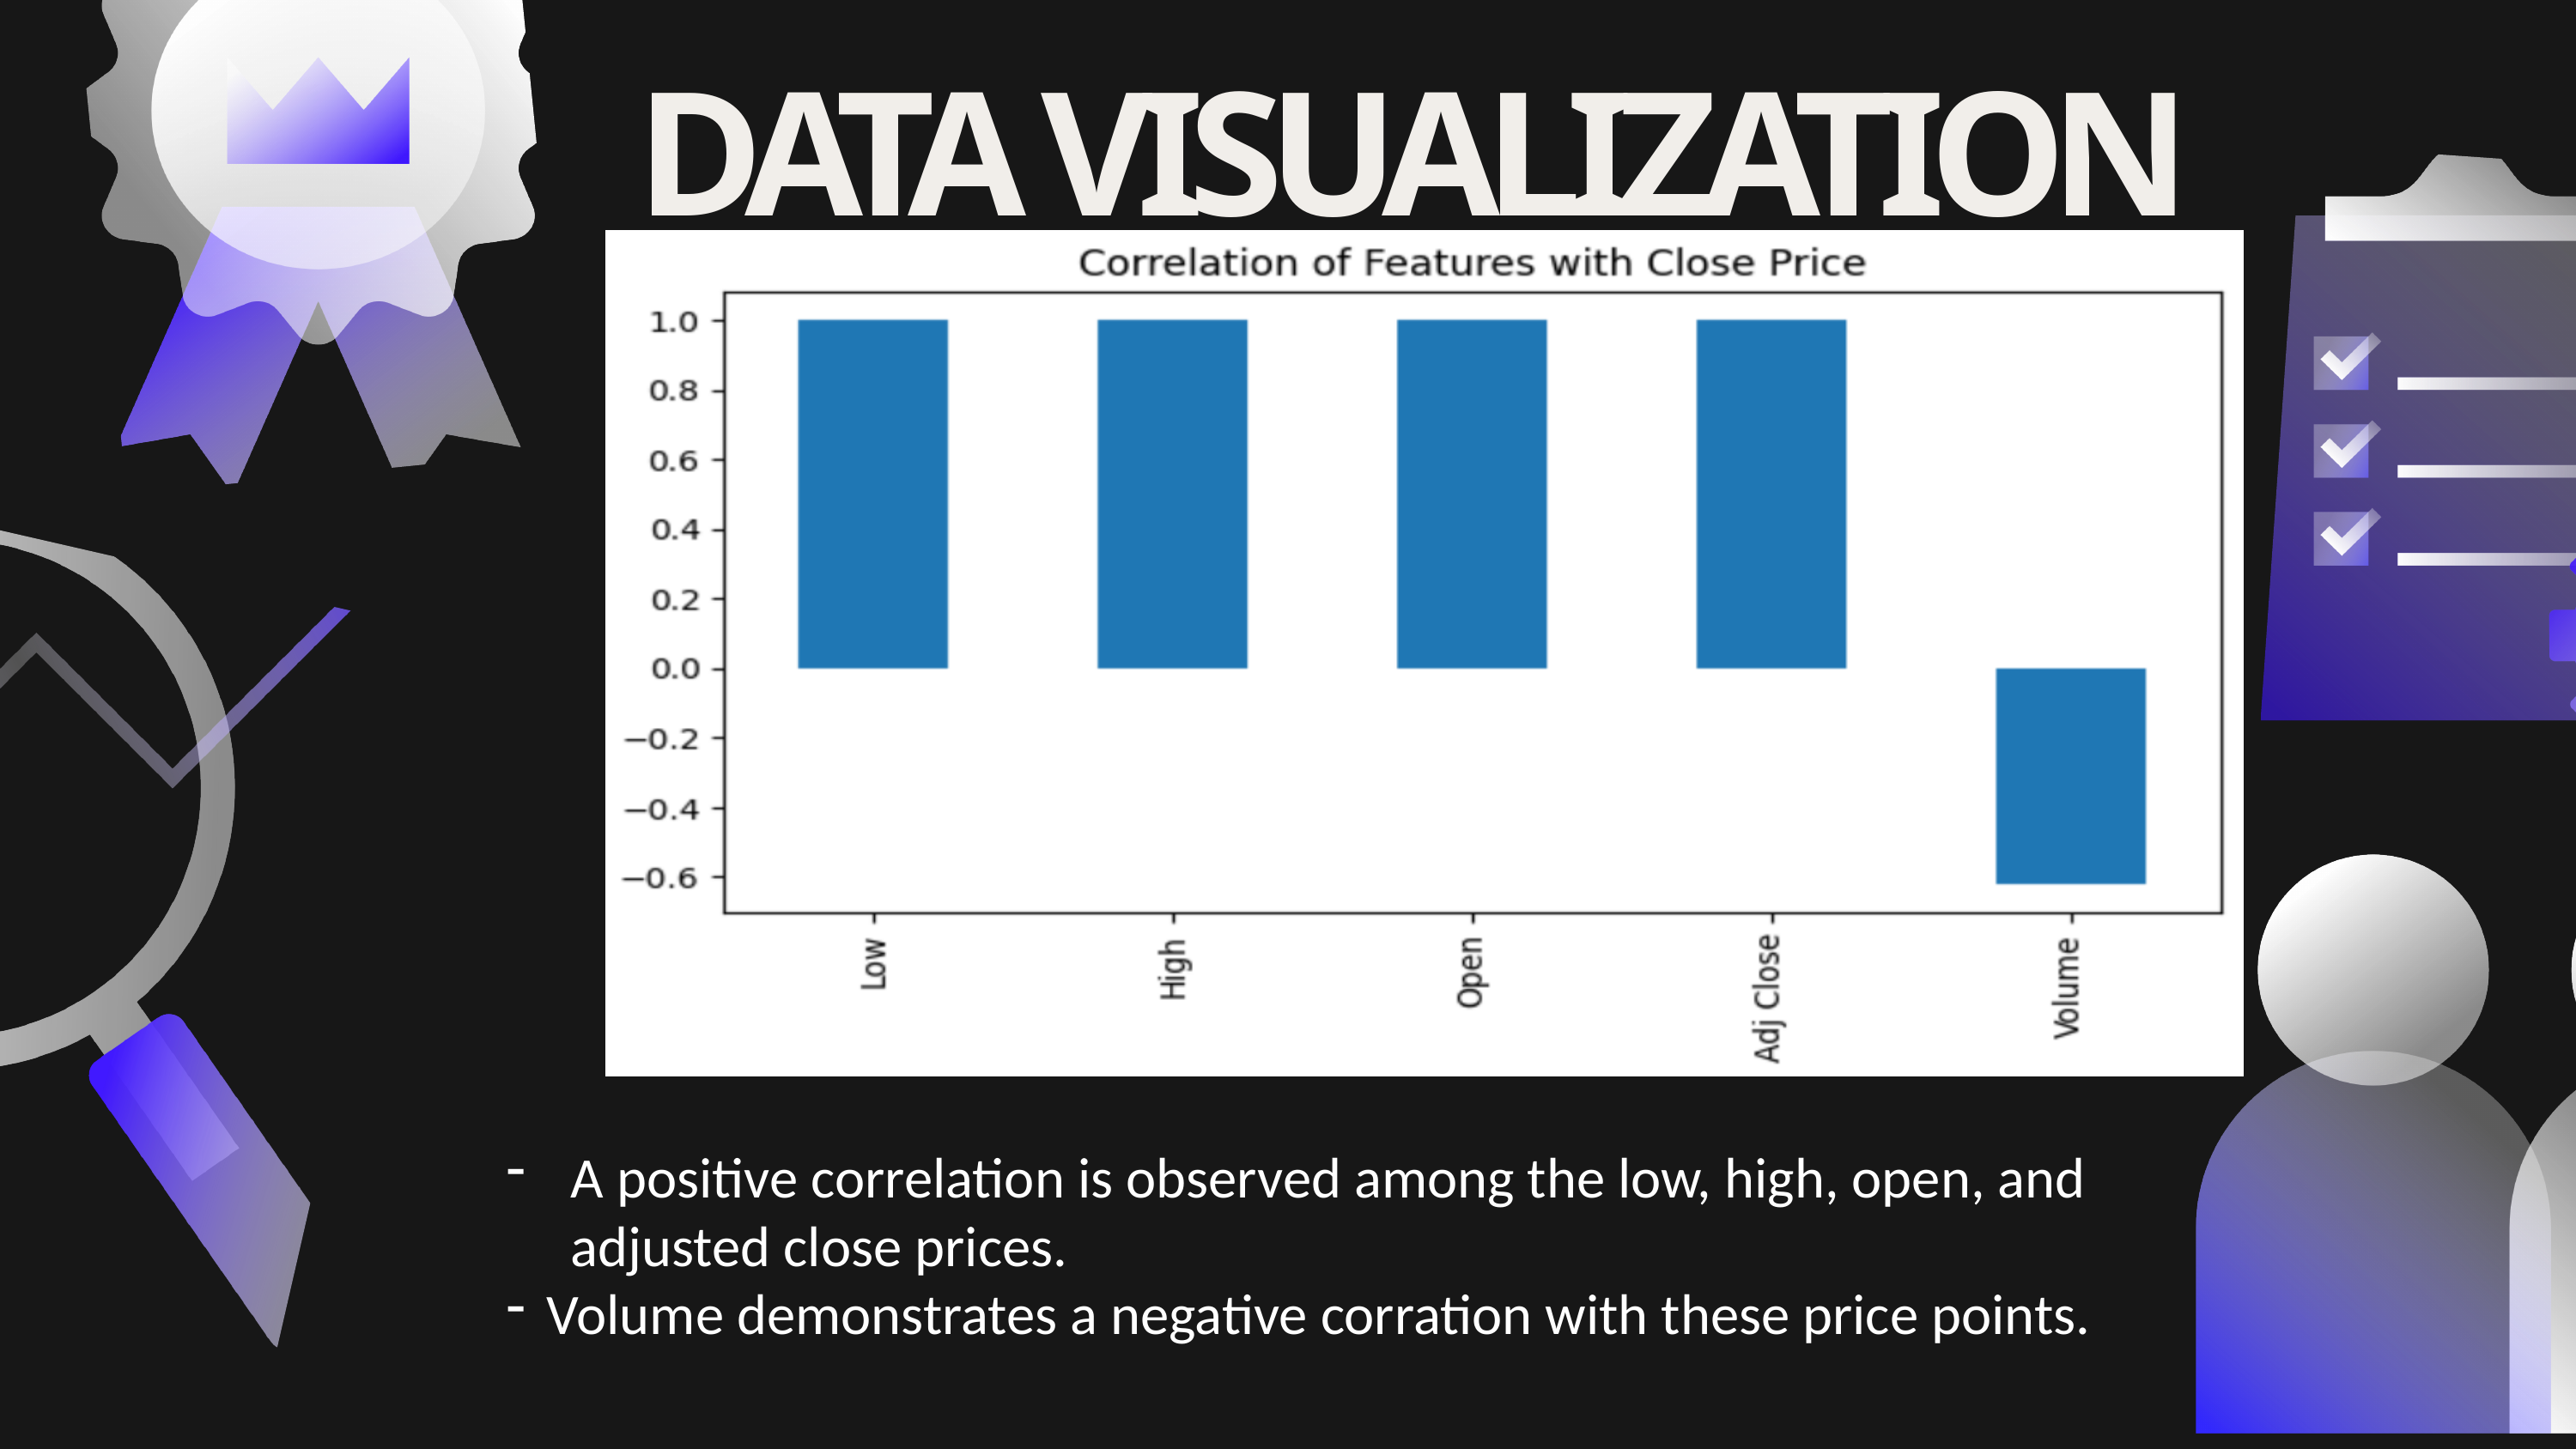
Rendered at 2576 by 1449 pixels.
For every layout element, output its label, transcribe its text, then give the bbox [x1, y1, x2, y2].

text_box A positive correlation is observed among the low, high, open, and adjusted close prices. Volume demonstrates a negative corration with these price points. [493, 1134, 2261, 1353]
text_box [2260, 149, 2576, 745]
text_box [2196, 854, 2576, 1434]
picture [605, 230, 2244, 1076]
text_box [77, 0, 568, 494]
text_box DATA VISUALIZATION [473, 27, 2354, 251]
text_box [0, 530, 442, 1352]
